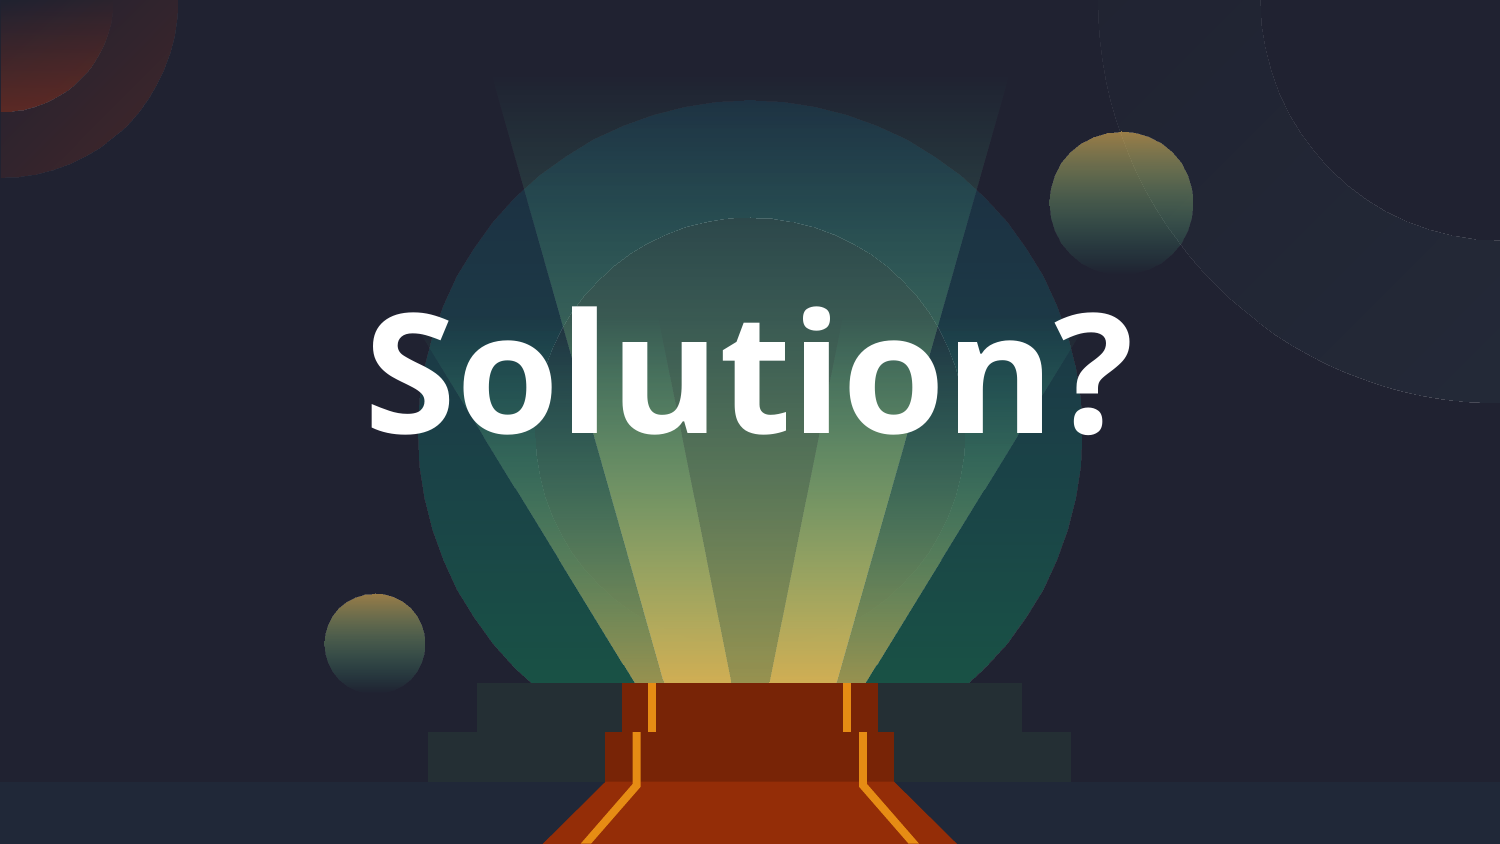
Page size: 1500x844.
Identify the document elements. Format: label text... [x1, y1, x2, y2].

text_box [408, 70, 1092, 681]
title Solution? [1097, 252, 1193, 482]
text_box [0, 682, 1500, 844]
title Solution? [307, 252, 403, 482]
text_box [1097, 131, 1193, 275]
text_box [324, 593, 403, 681]
